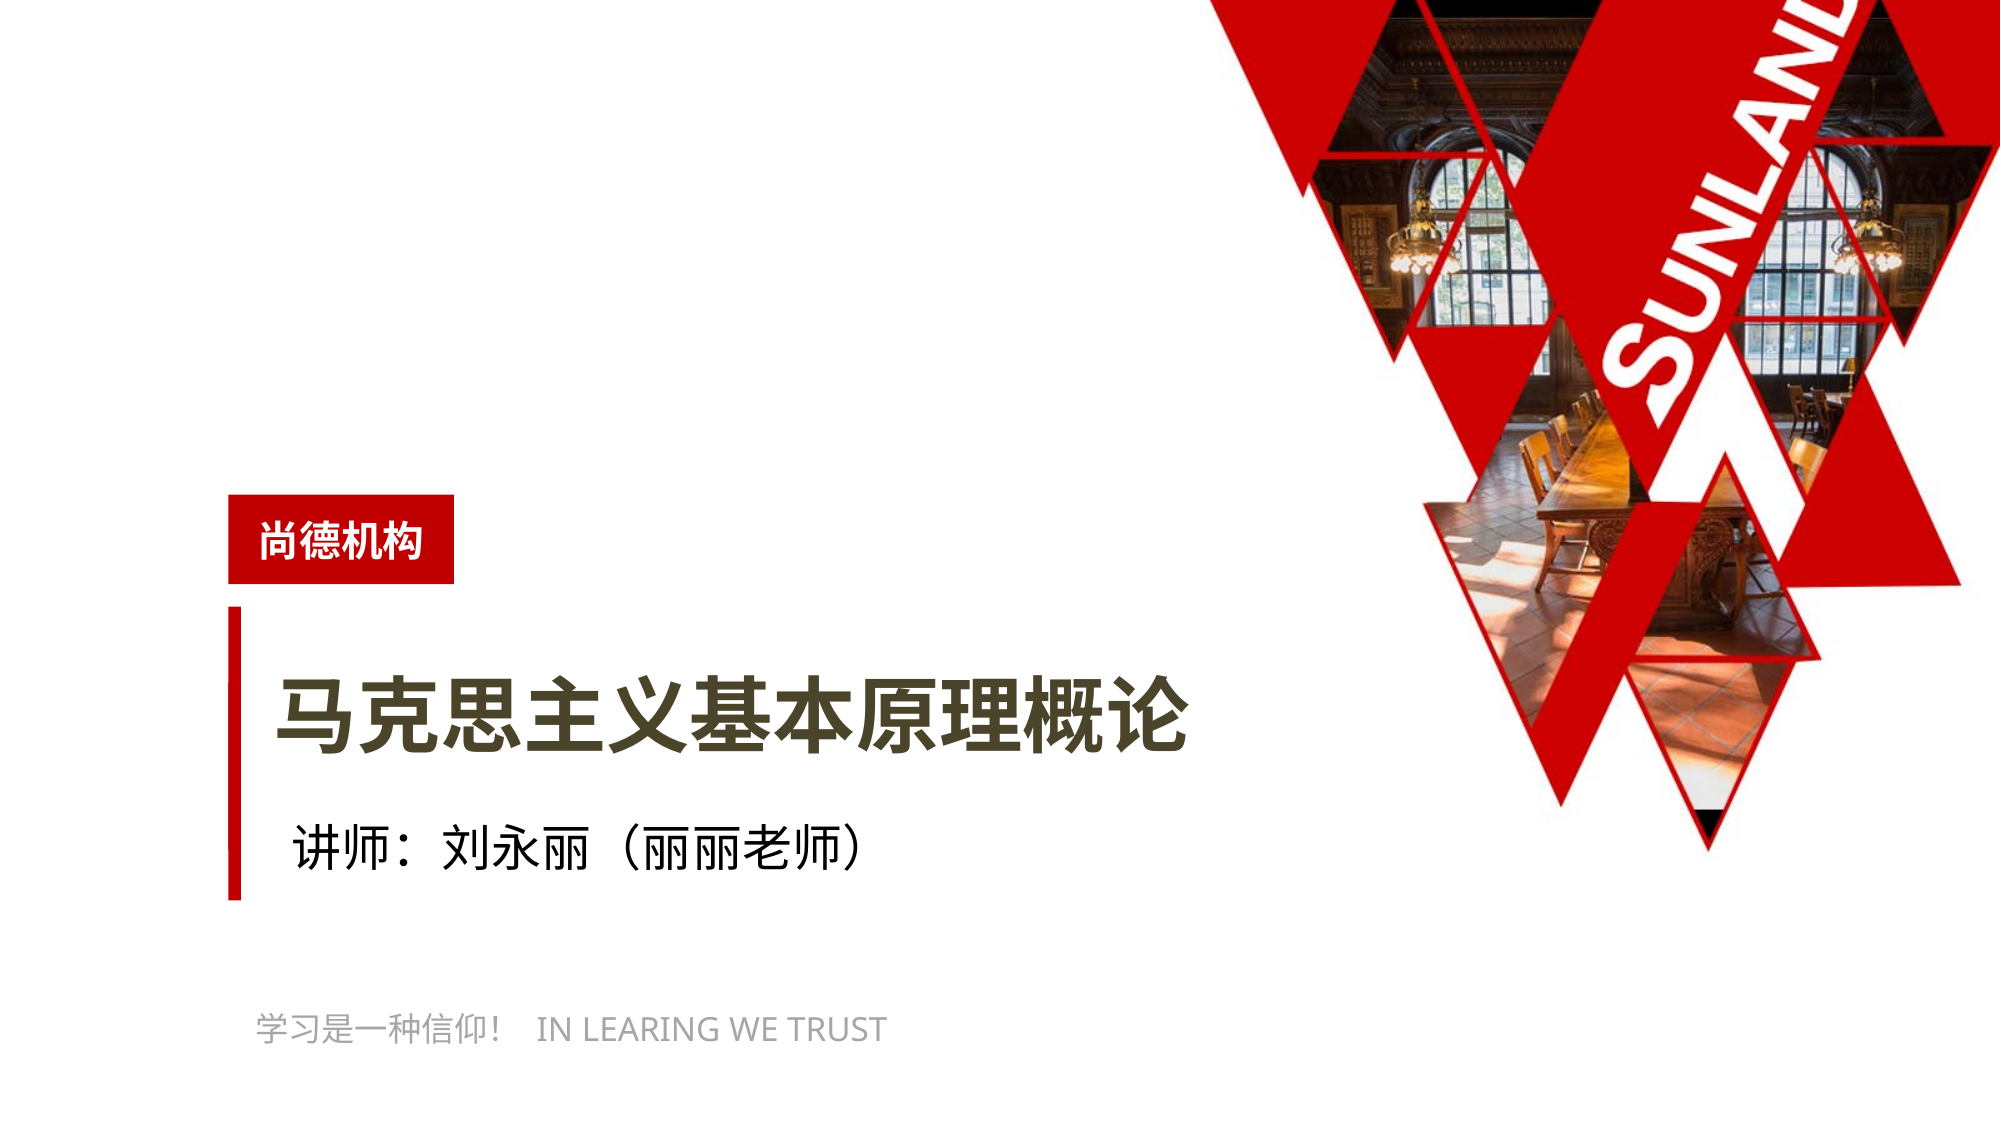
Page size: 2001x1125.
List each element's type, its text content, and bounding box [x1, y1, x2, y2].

picture [0, 0, 2000, 1125]
subtitle 讲师：刘永丽（丽丽老师） [276, 809, 1043, 892]
title 马克思主义基本原理概论 [258, 630, 1496, 771]
text_box [226, 680, 239, 852]
text_box 学习是一种信仰！ IN LEARING WE TRUST [240, 1005, 1043, 1086]
